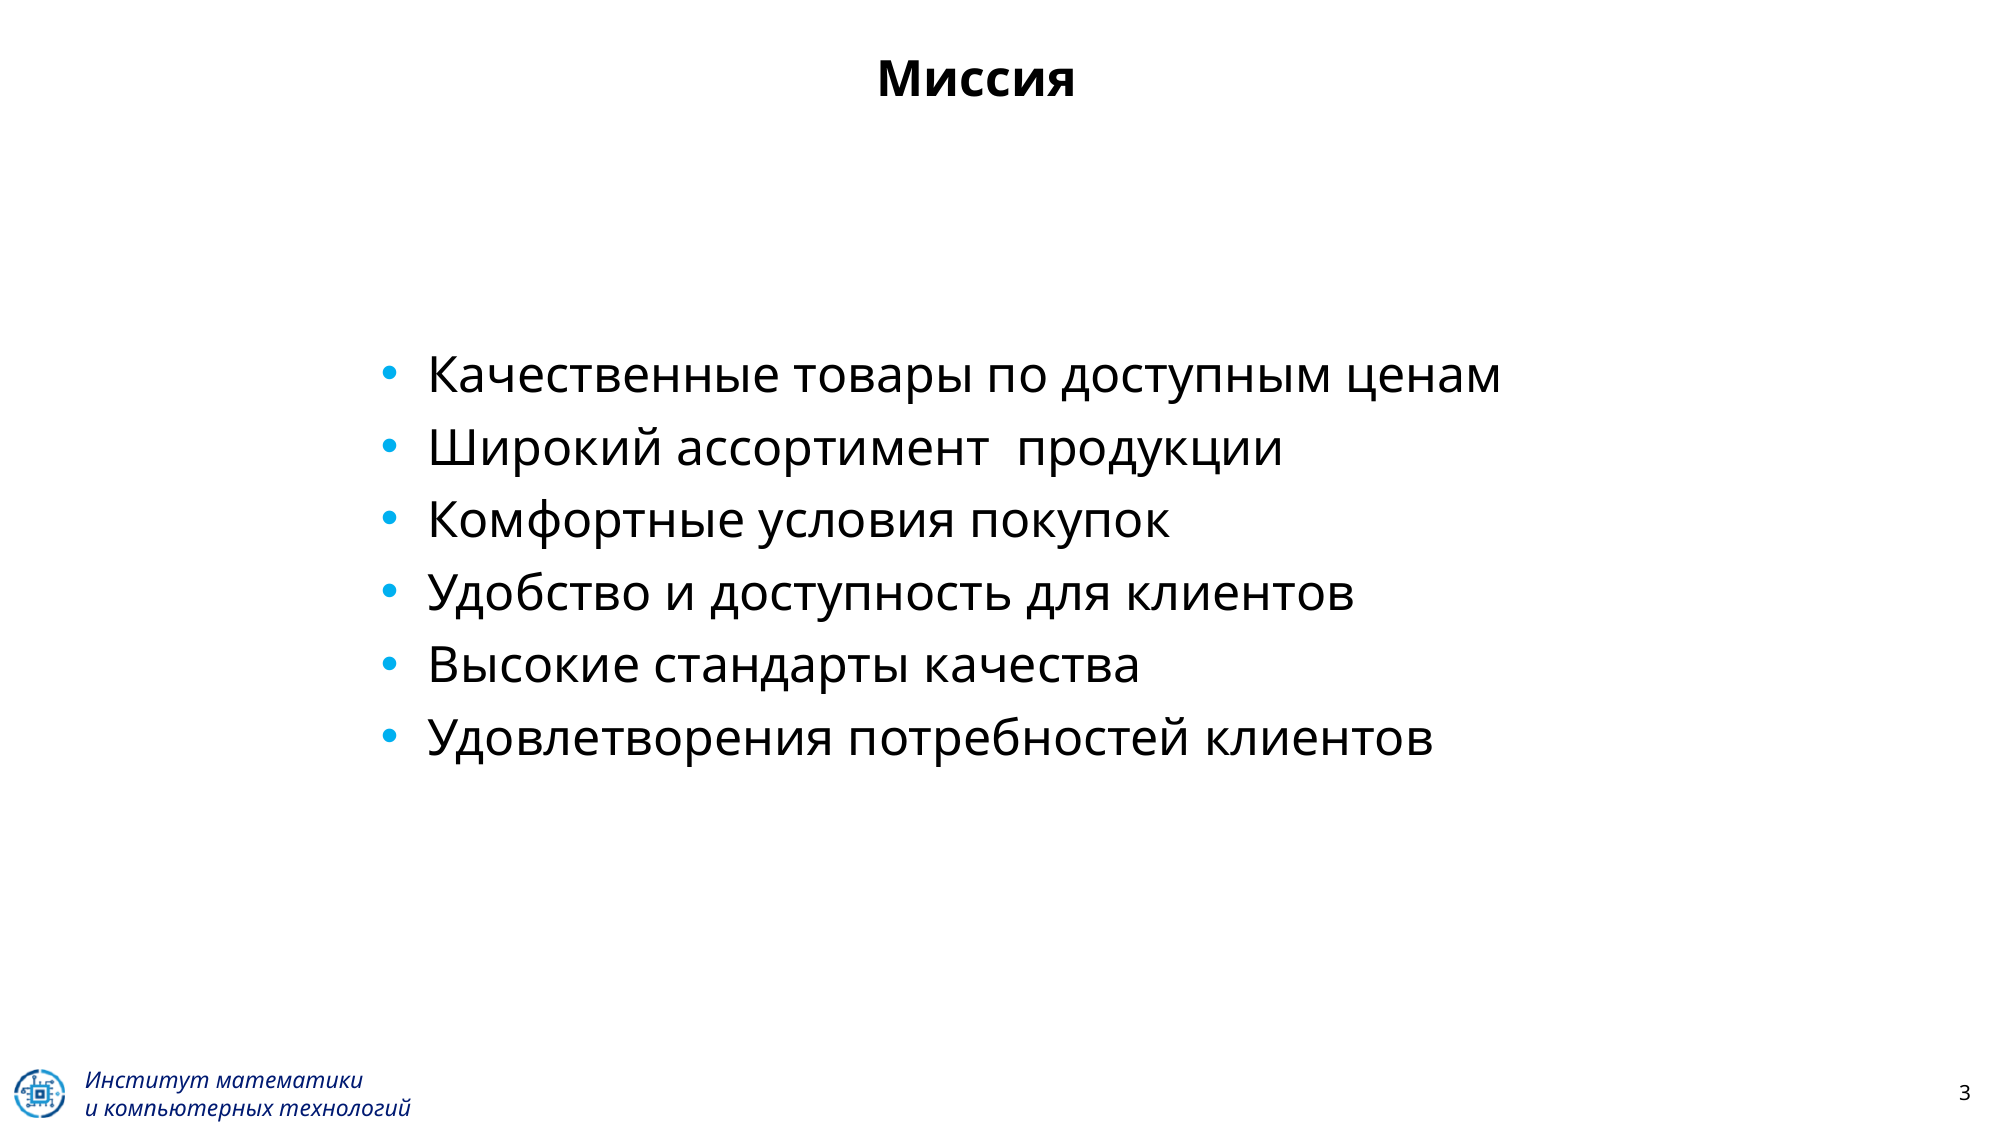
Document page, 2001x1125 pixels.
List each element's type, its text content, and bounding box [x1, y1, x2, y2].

text_box Качественные товары по доступным ценам Широкий ассортимент продукции Комфортные условия покупок Удобство и доступность для клиентов Высокие стандарты качества Удовлетворения потребностей клиентов [365, 327, 1635, 781]
text_box Институт математики и компьютерных технологий [69, 1058, 1071, 1125]
text_box 3 [1947, 1063, 1998, 1125]
picture [14, 1069, 65, 1119]
text_box Миссия [648, 31, 1305, 122]
